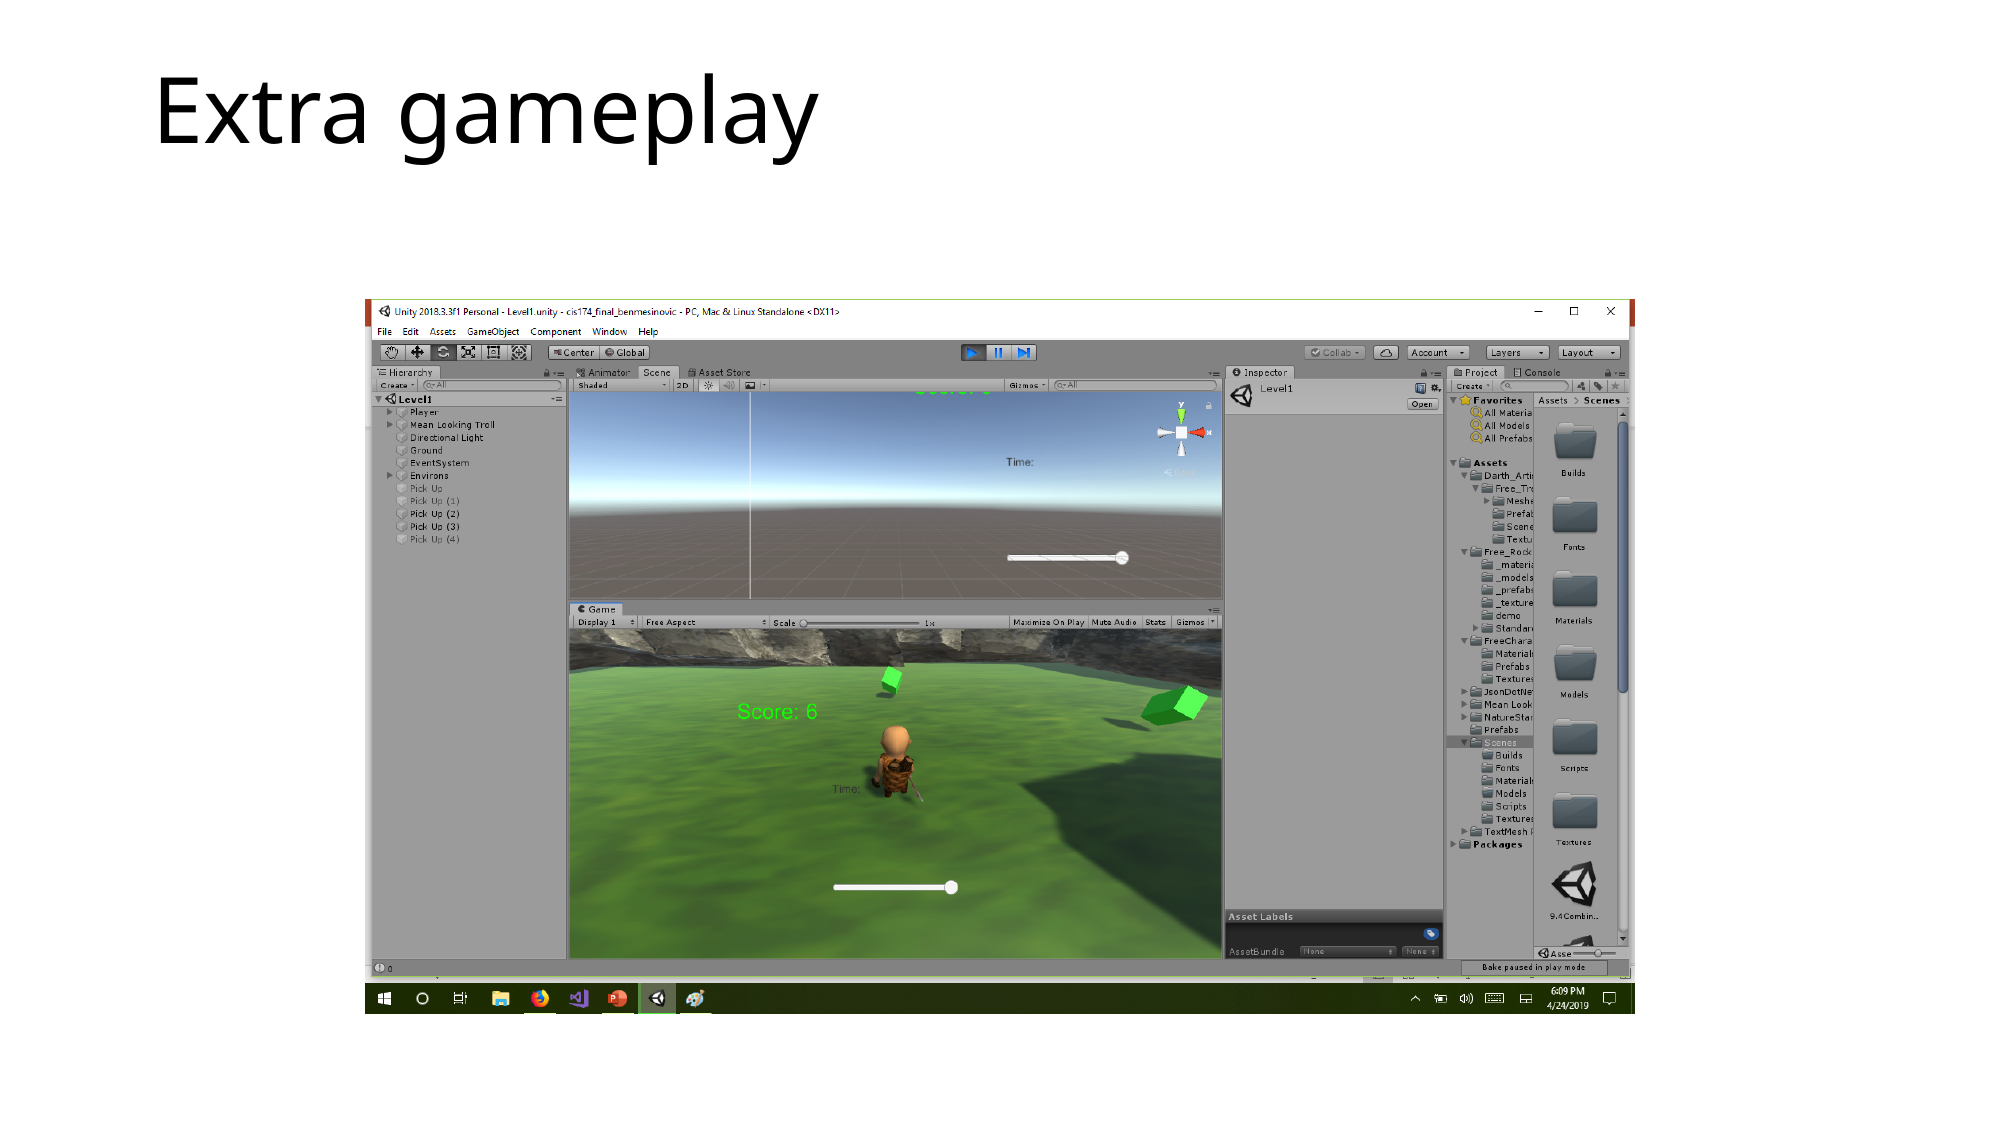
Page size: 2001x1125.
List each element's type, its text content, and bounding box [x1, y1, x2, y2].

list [365, 299, 1635, 1014]
title Extra gameplay [137, 59, 1863, 278]
